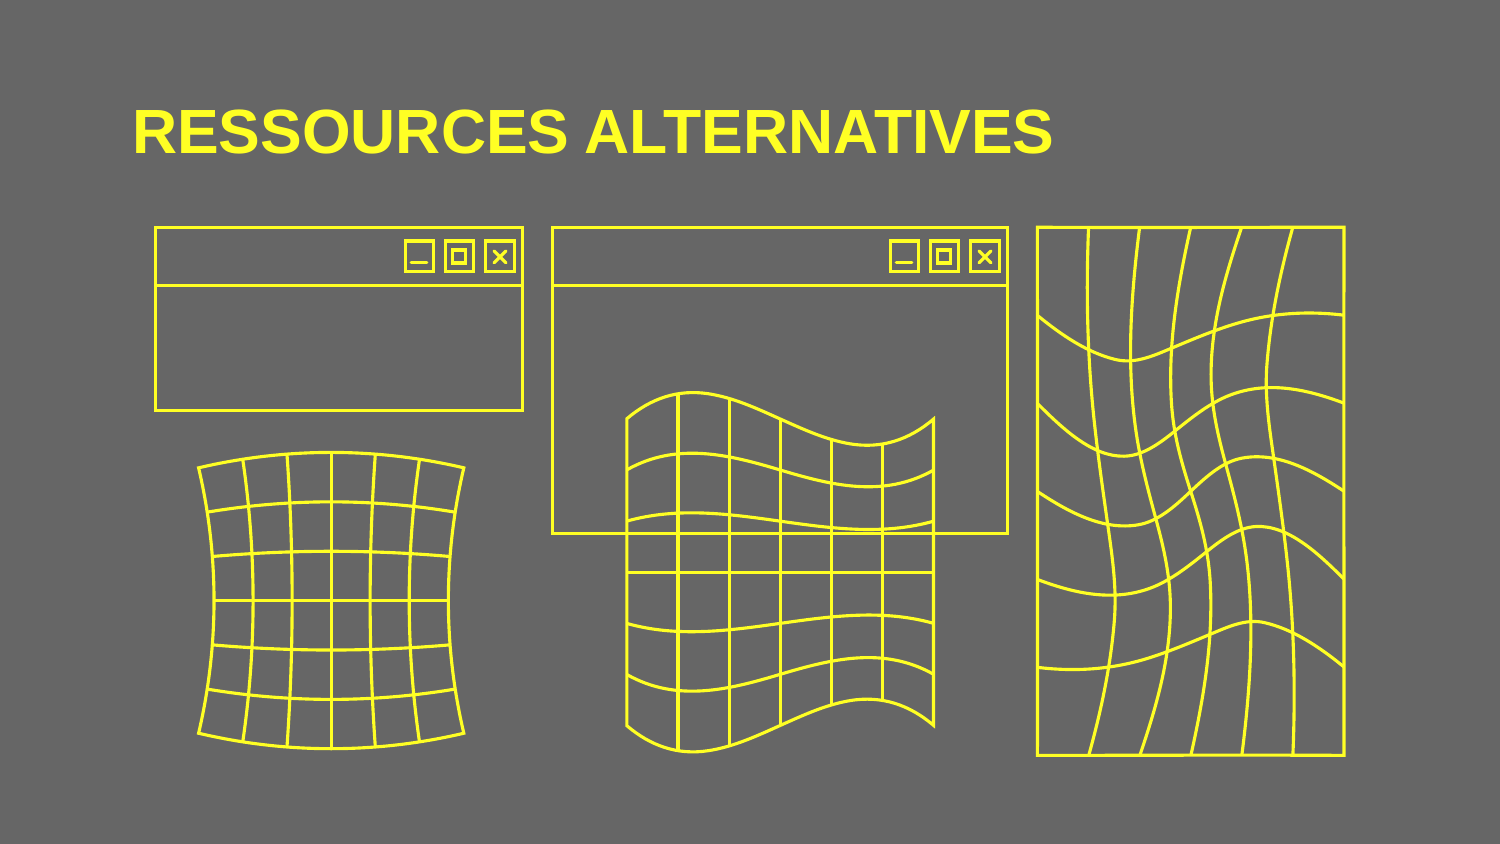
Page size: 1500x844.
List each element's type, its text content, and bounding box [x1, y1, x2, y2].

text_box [198, 447, 465, 755]
title RESSOURCES ALTERNATIVES [116, 76, 1383, 171]
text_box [552, 226, 1009, 535]
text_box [626, 388, 934, 756]
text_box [155, 226, 524, 412]
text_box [1037, 226, 1345, 756]
